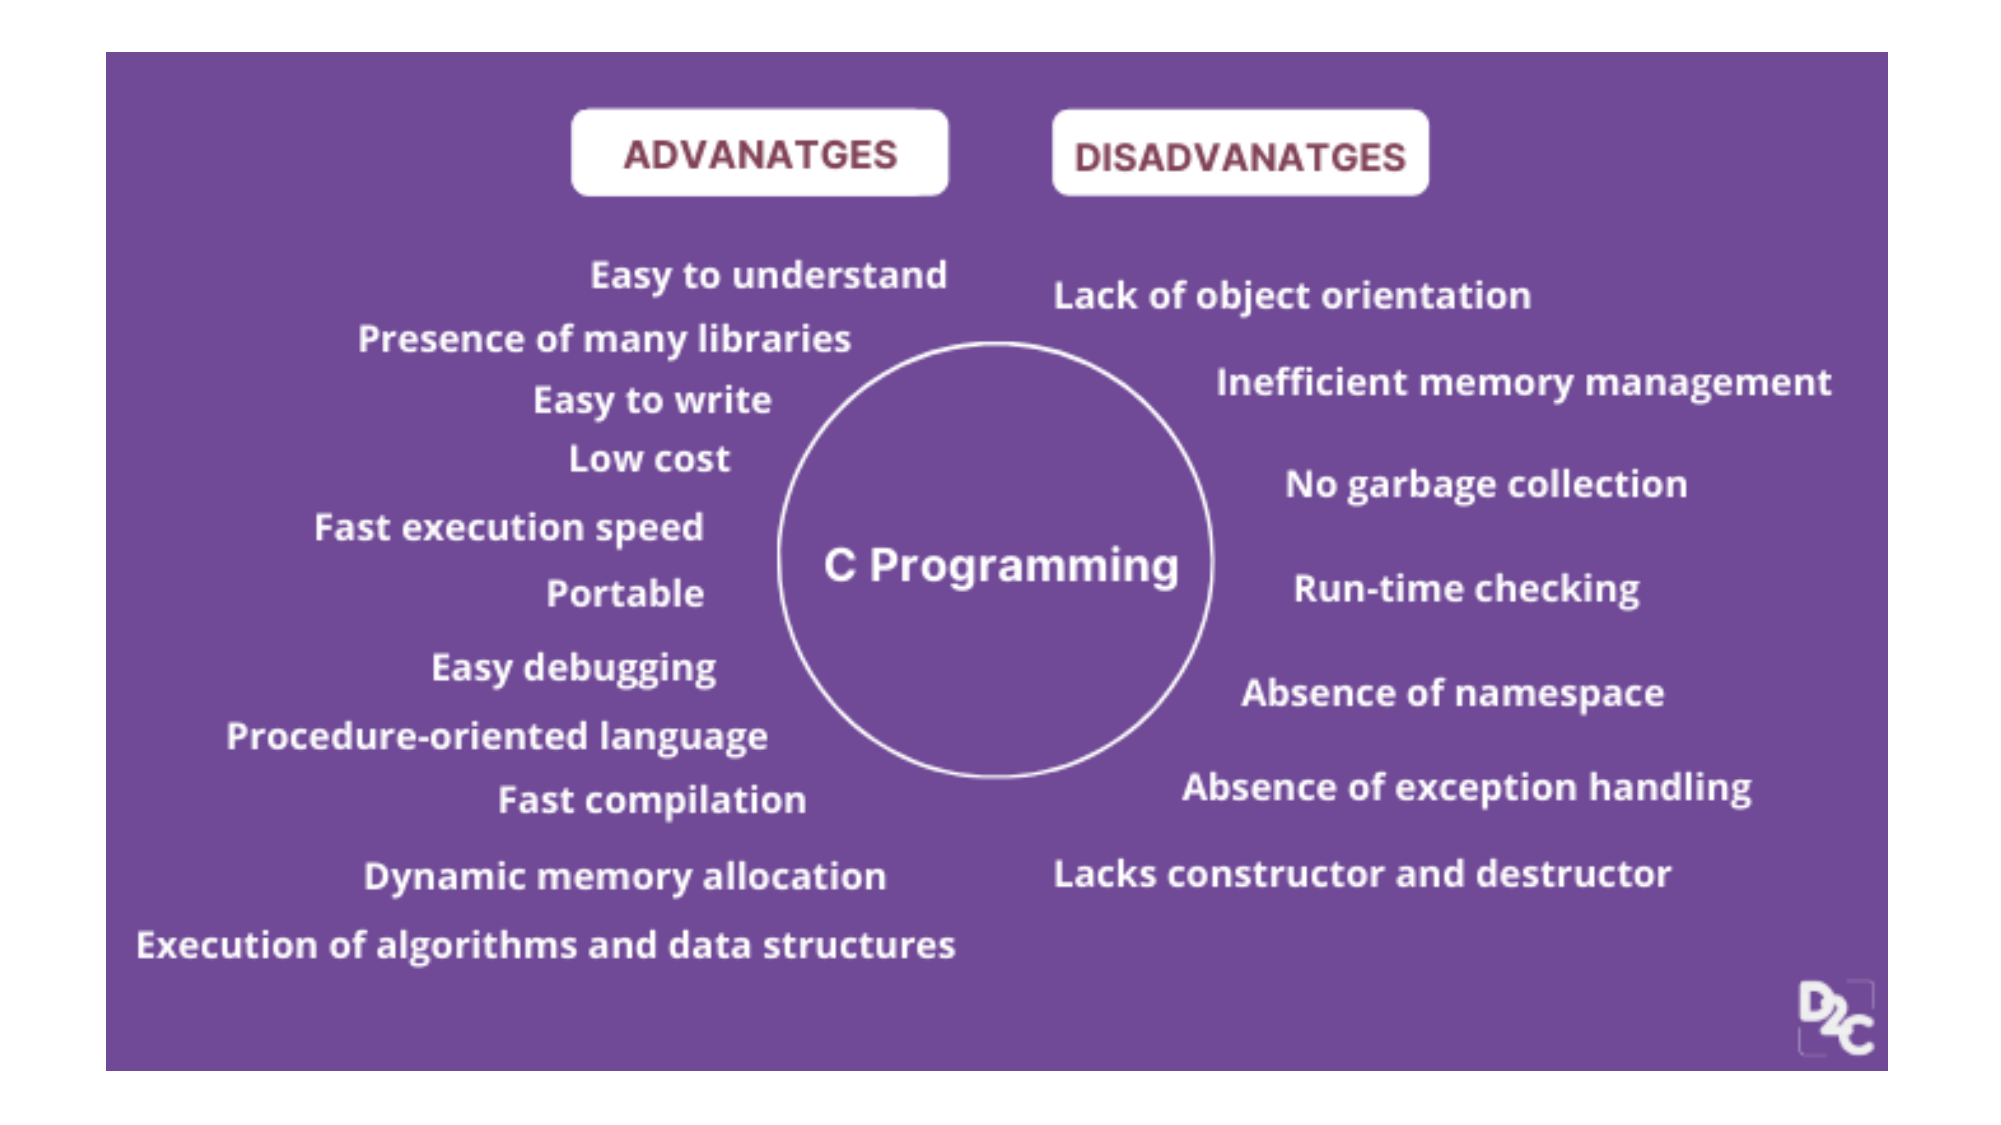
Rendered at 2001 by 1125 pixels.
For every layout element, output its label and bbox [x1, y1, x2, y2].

picture [106, 52, 1888, 1071]
